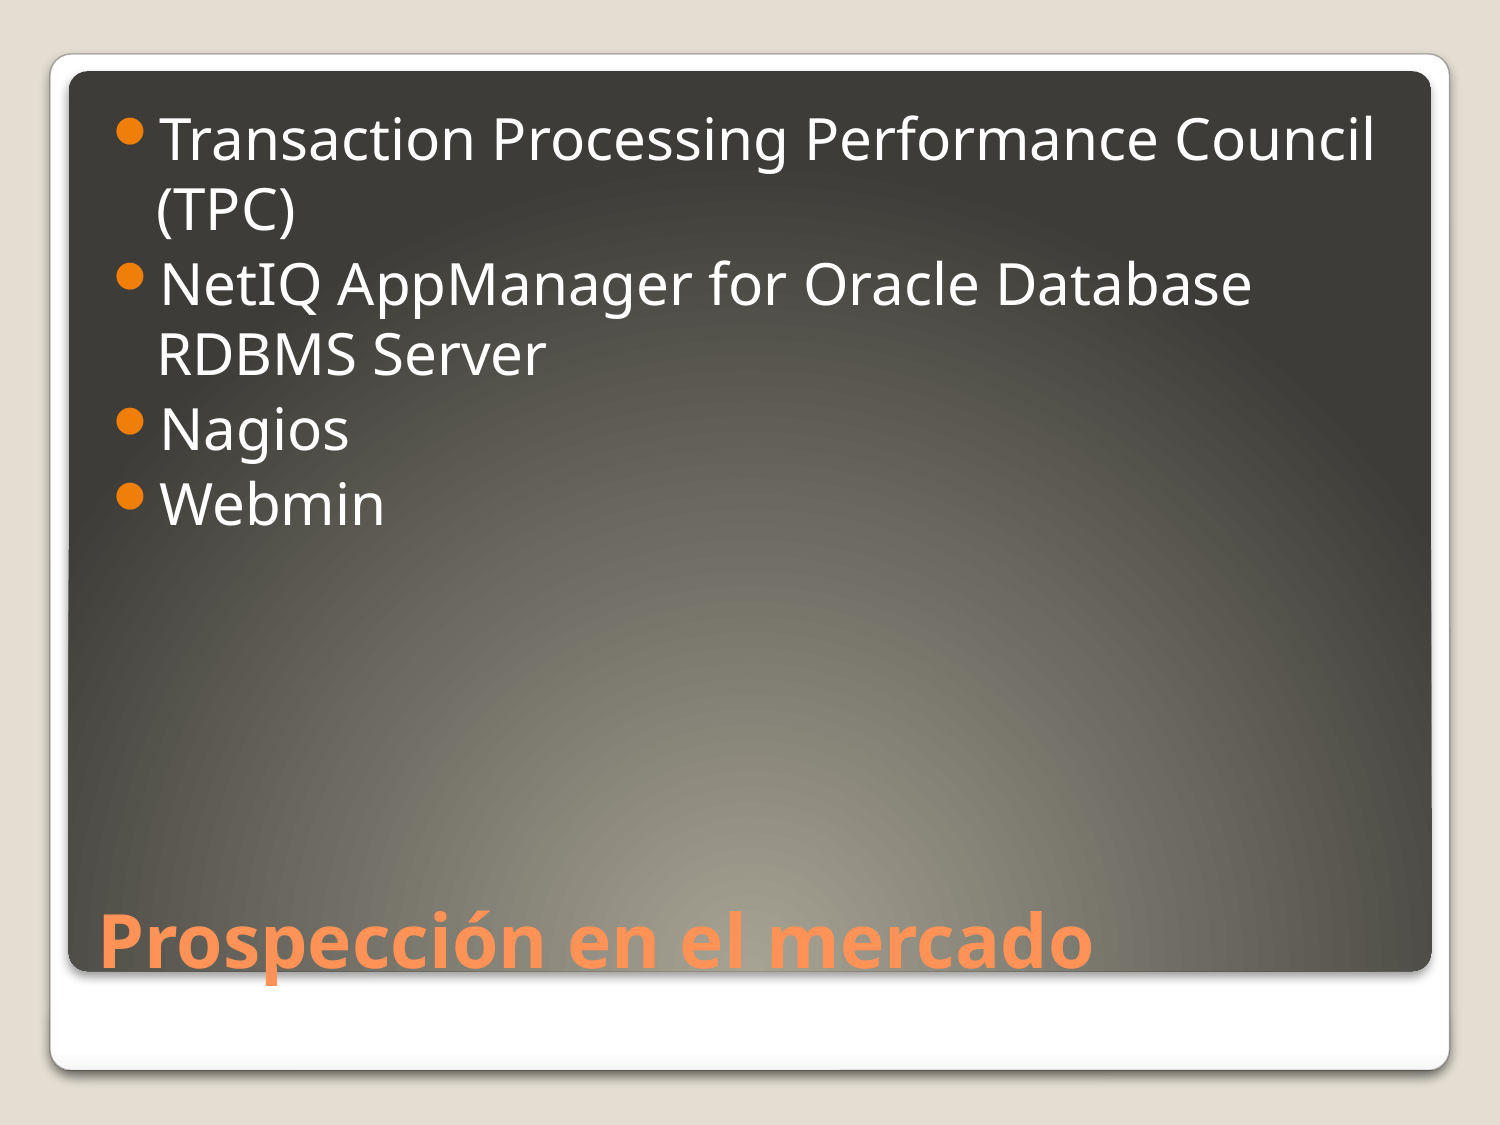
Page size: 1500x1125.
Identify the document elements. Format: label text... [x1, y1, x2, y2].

title Prospección en el mercado [82, 819, 1425, 992]
list Transaction Processing Performance Council (TPC) NetIQ AppManager for Oracle Database RDBMS Server Nagios Webmin [82, 86, 1425, 774]
